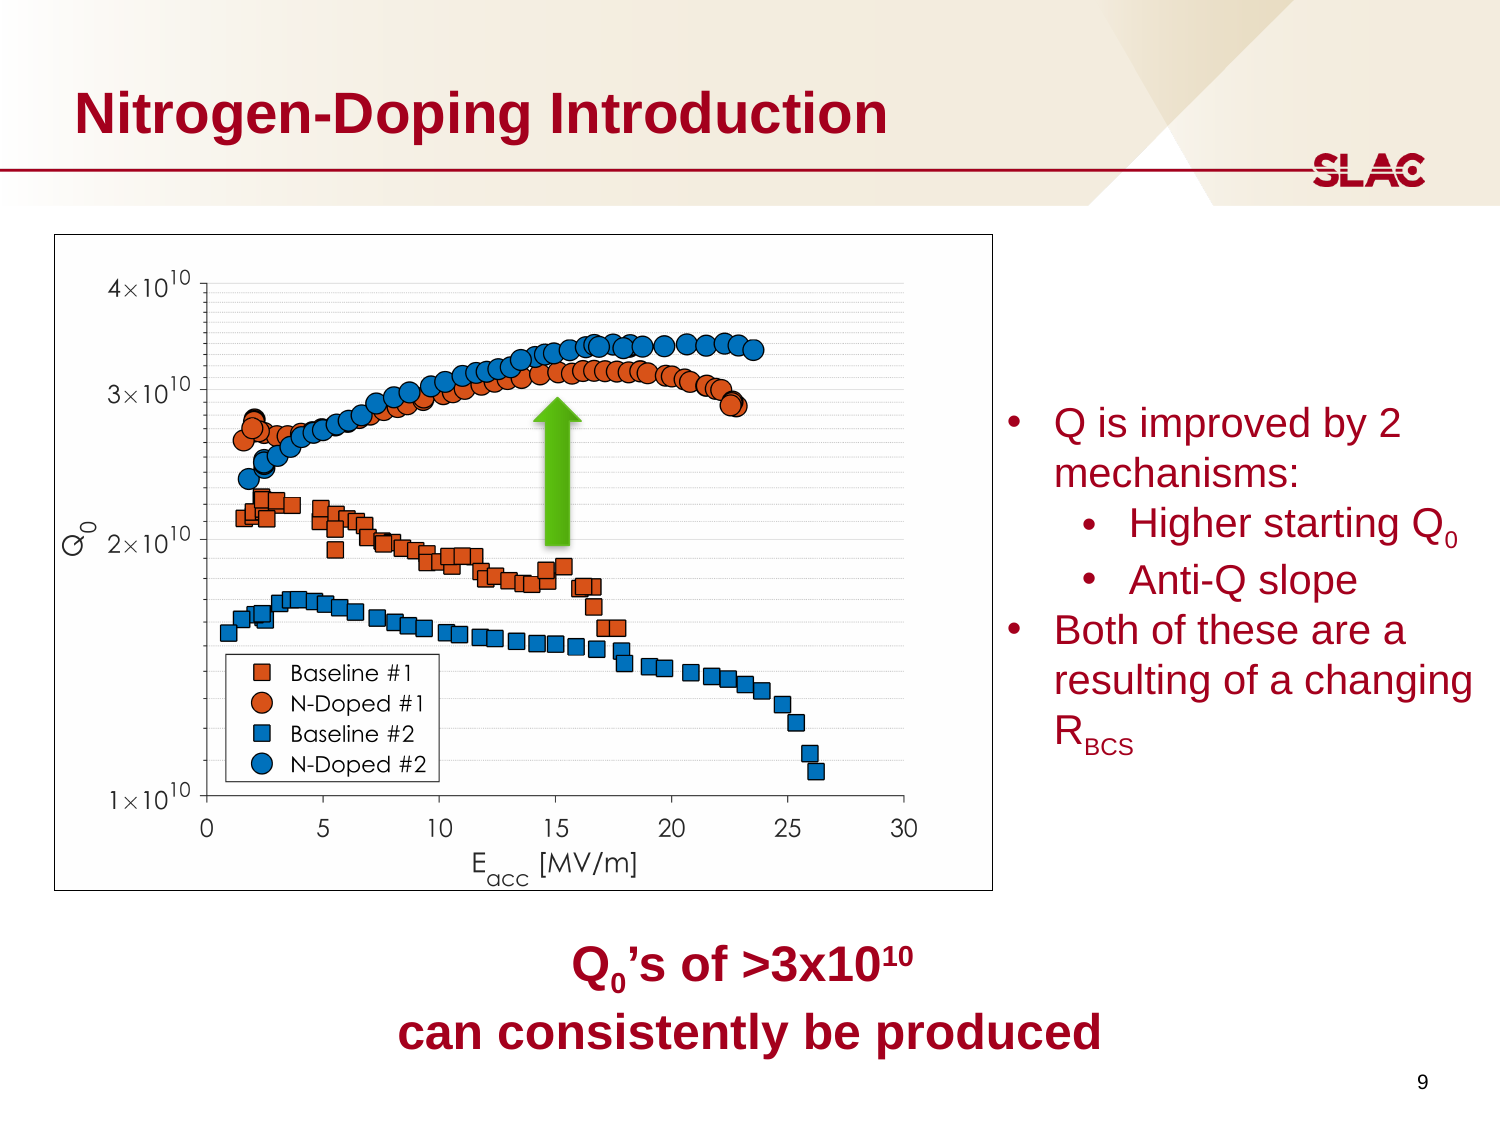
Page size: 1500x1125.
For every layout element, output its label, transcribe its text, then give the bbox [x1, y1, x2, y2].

slide_number 9 [1405, 1036, 1458, 1125]
text_box Q0’s of >3x1010 can consistently be produced [324, 923, 1176, 1067]
picture [0, 0, 1500, 206]
picture [54, 234, 993, 891]
title Nitrogen-Doping Introduction [74, 21, 1404, 145]
text_box Q is improved by 2 mechanisms: Higher starting Q0 Anti-Q slope Both of these are a resulting of a changing RBCS [996, 388, 1500, 818]
